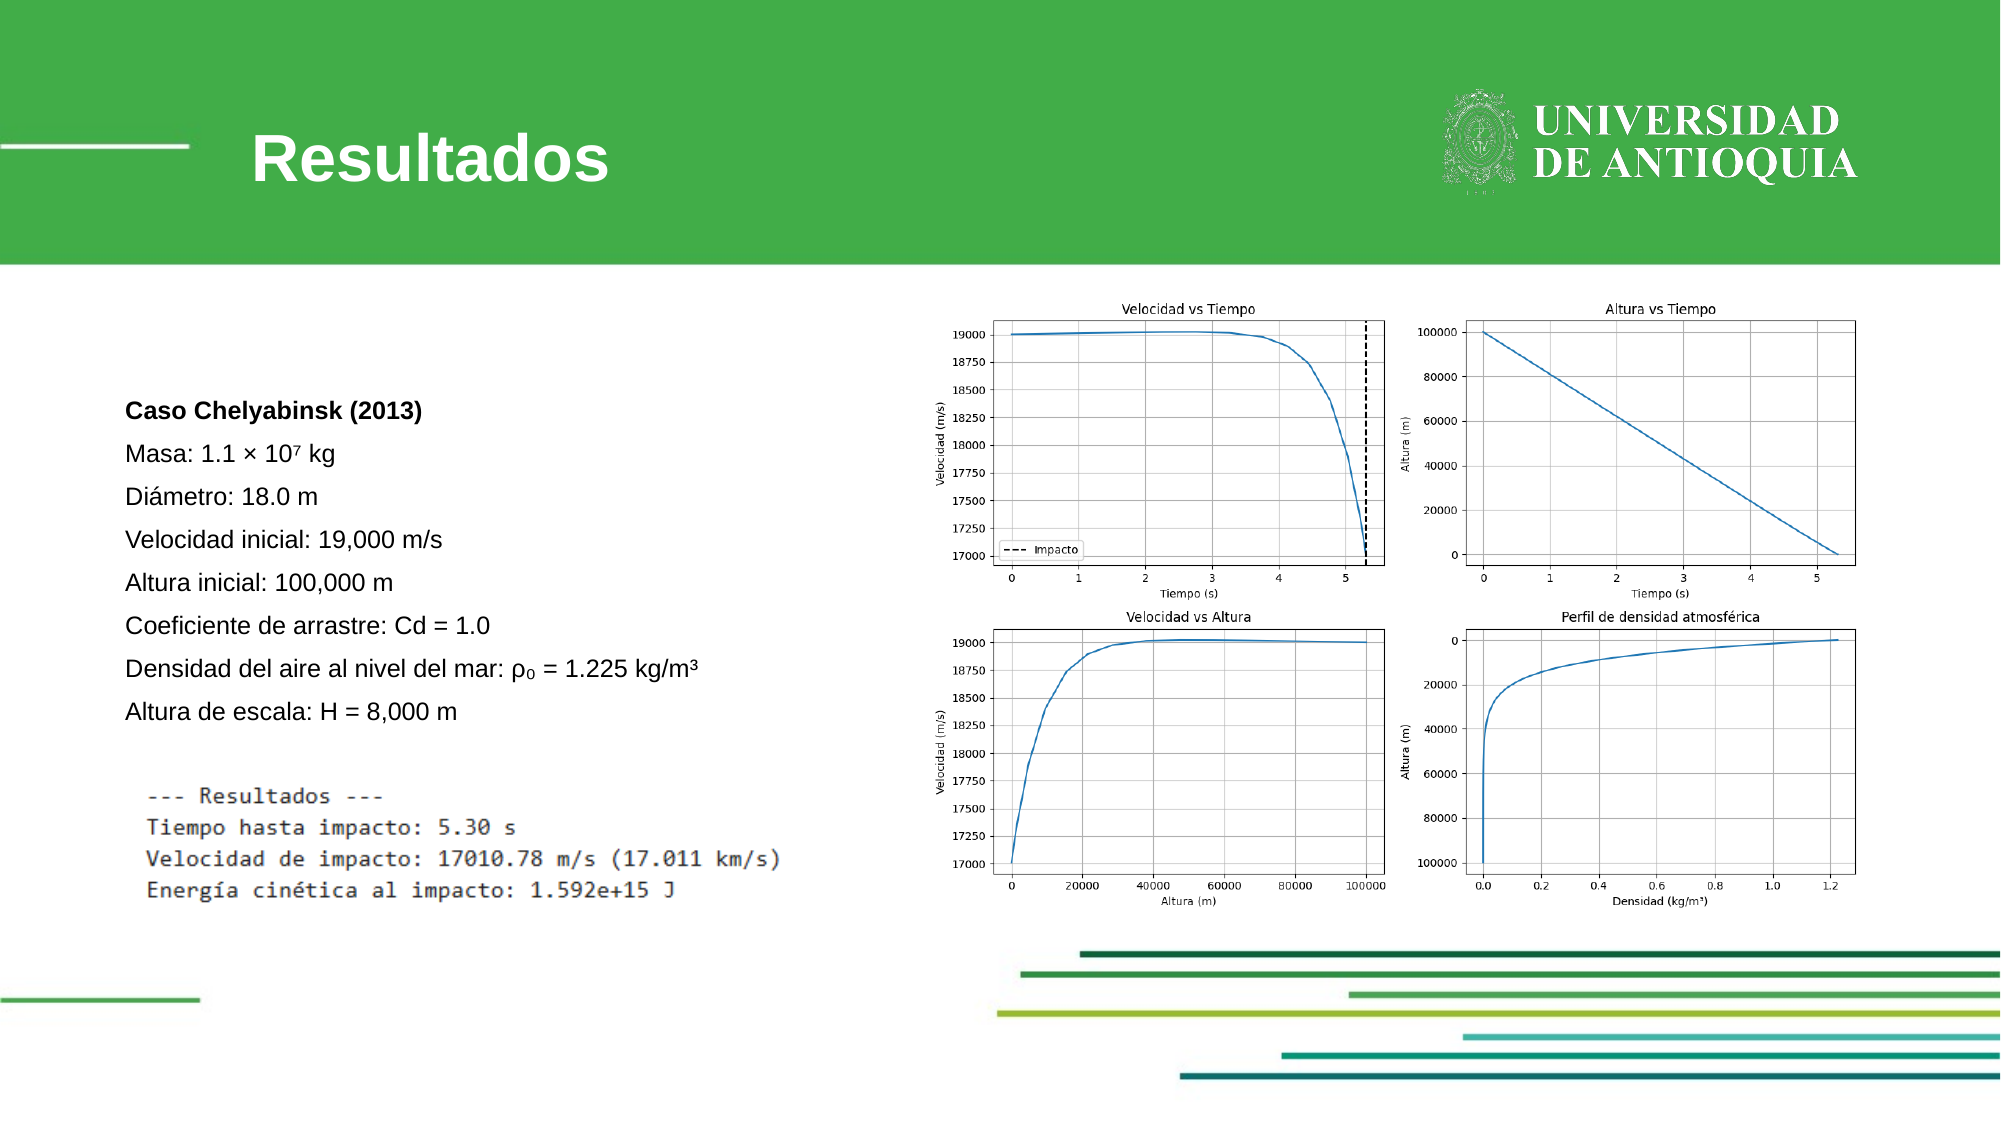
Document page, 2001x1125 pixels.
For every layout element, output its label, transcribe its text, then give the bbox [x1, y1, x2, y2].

subtitle Caso Chelyabinsk (2013) Masa: 1.1 × 10⁷ kg Diámetro: 18.0 m Velocidad inicial: 19,000 m/s Altura inicial: 100,000 m Coeficiente de arrastre: Cd = 1.0 Densidad del aire al nivel del mar: ρ₀ = 1.225 kg/m³ Altura de escala: H = 8,000 m [101, 390, 864, 735]
picture [0, 0, 2001, 1125]
title Resultados [236, 90, 1200, 230]
